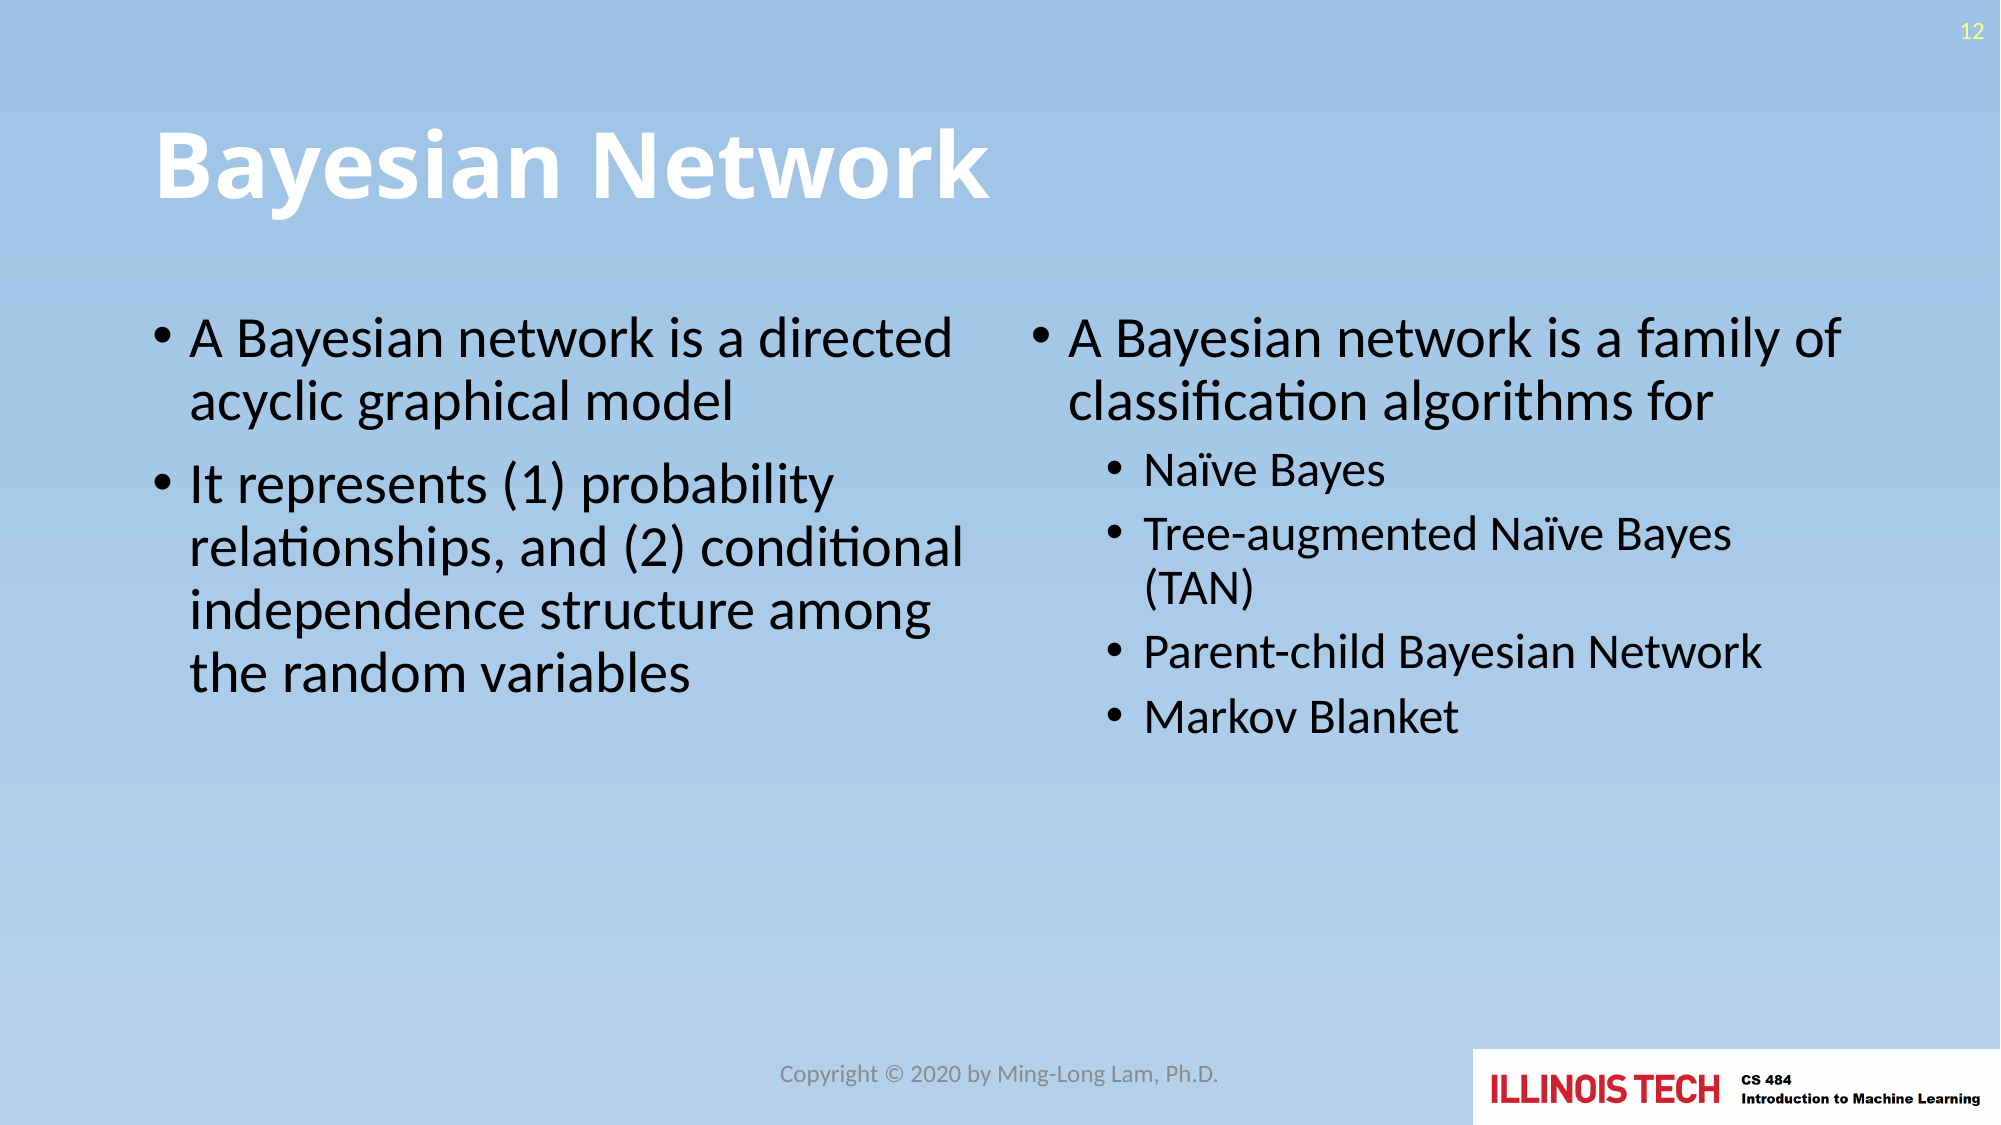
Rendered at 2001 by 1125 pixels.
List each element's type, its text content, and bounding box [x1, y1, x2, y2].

footer Copyright © 2020 by Ming-Long Lam, Ph.D. [662, 1042, 1338, 1103]
list A Bayesian network is a directed acyclic graphical model It represents (1) probability relationships, and (2) conditional independence structure among the random variables [137, 299, 985, 1014]
title Bayesian Network [137, 59, 1863, 278]
picture [1473, 1049, 2000, 1125]
slide_number 12 [1550, 0, 2000, 60]
text_box A Bayesian network is a family of classification algorithms for Naïve Bayes Tree-augmented Naïve Bayes (TAN) Parent-child Bayesian Network Markov Blanket [1015, 299, 1863, 1014]
